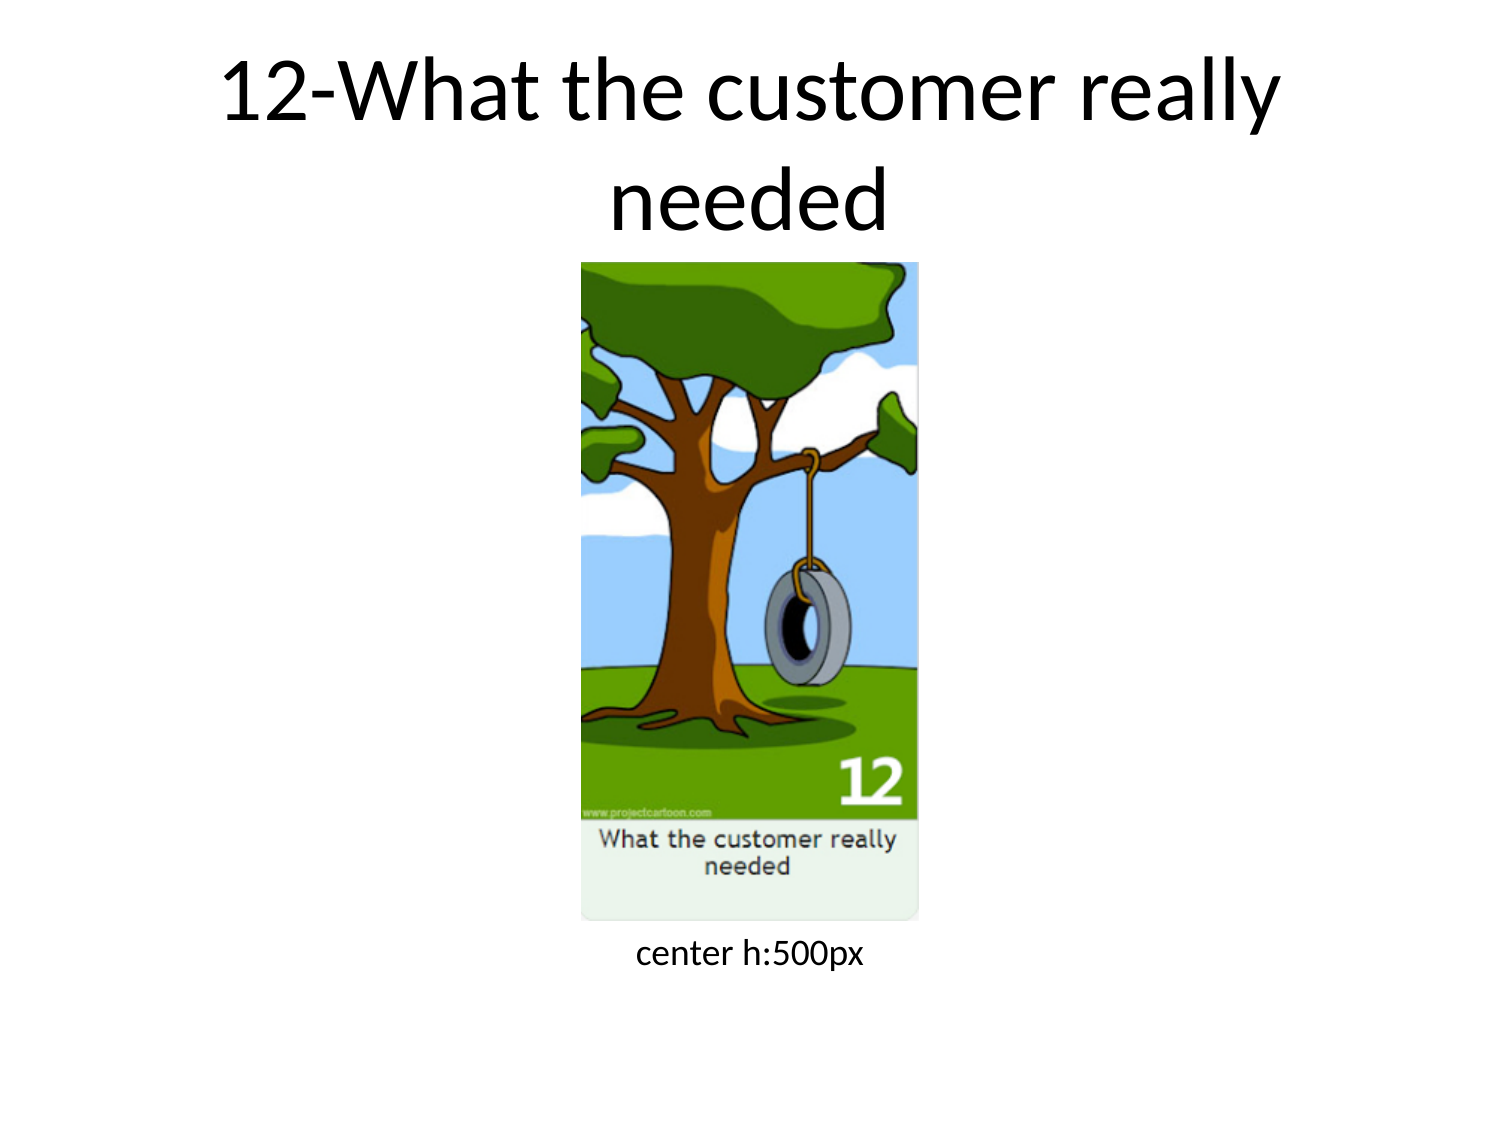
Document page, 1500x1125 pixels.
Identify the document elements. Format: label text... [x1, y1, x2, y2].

text_box center h:500px [74, 920, 1425, 1005]
title 12-What the customer really needed [75, 45, 1425, 233]
picture [581, 262, 919, 921]
